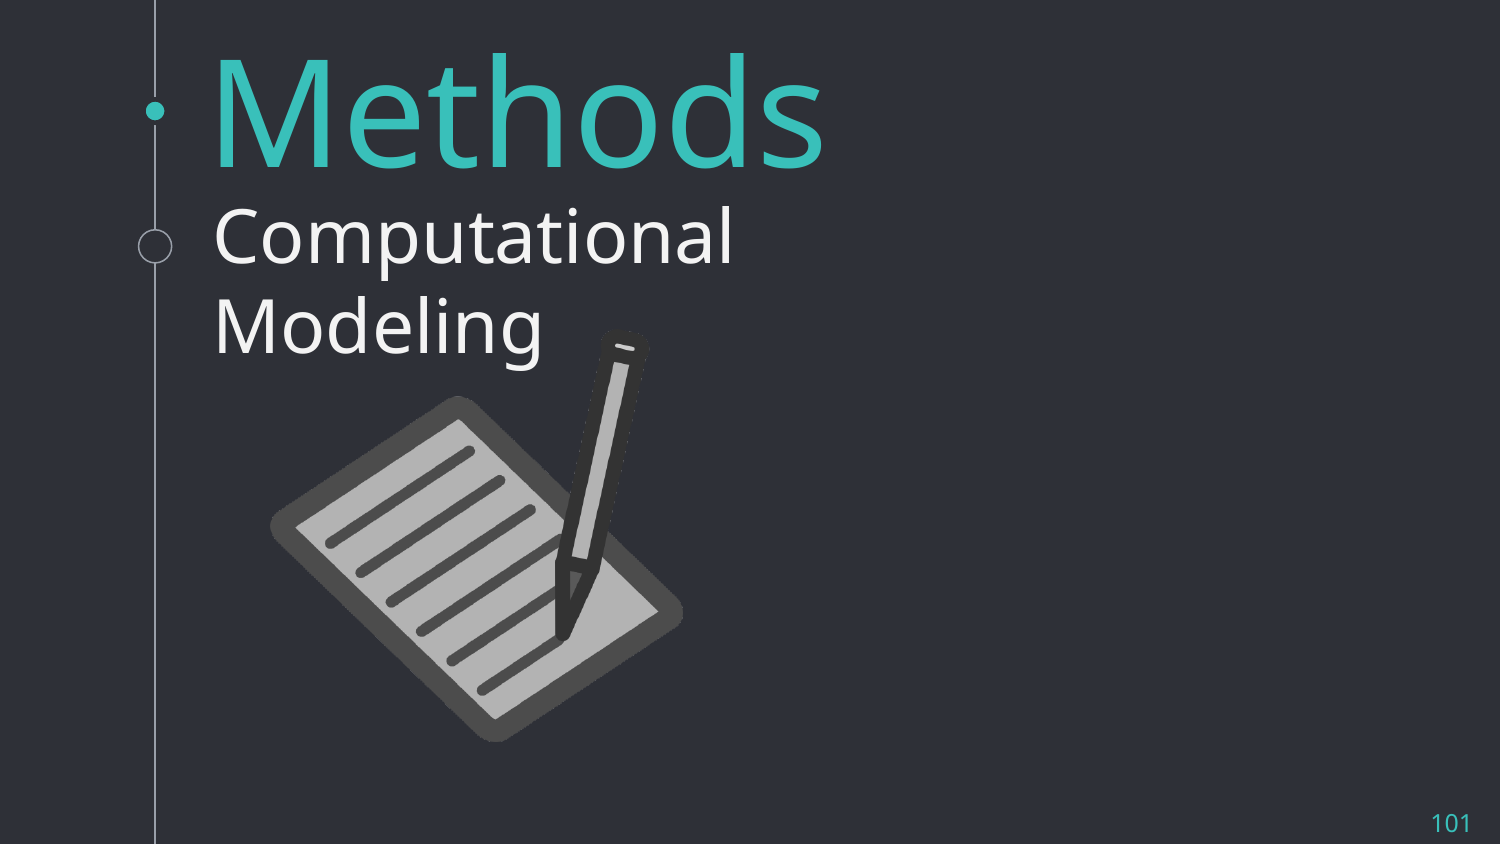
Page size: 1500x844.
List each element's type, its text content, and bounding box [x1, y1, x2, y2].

slide_number 101 [1398, 792, 1489, 844]
list Computational Modeling [191, 213, 1061, 308]
picture [270, 329, 683, 742]
text_box Methods [191, 156, 1413, 213]
